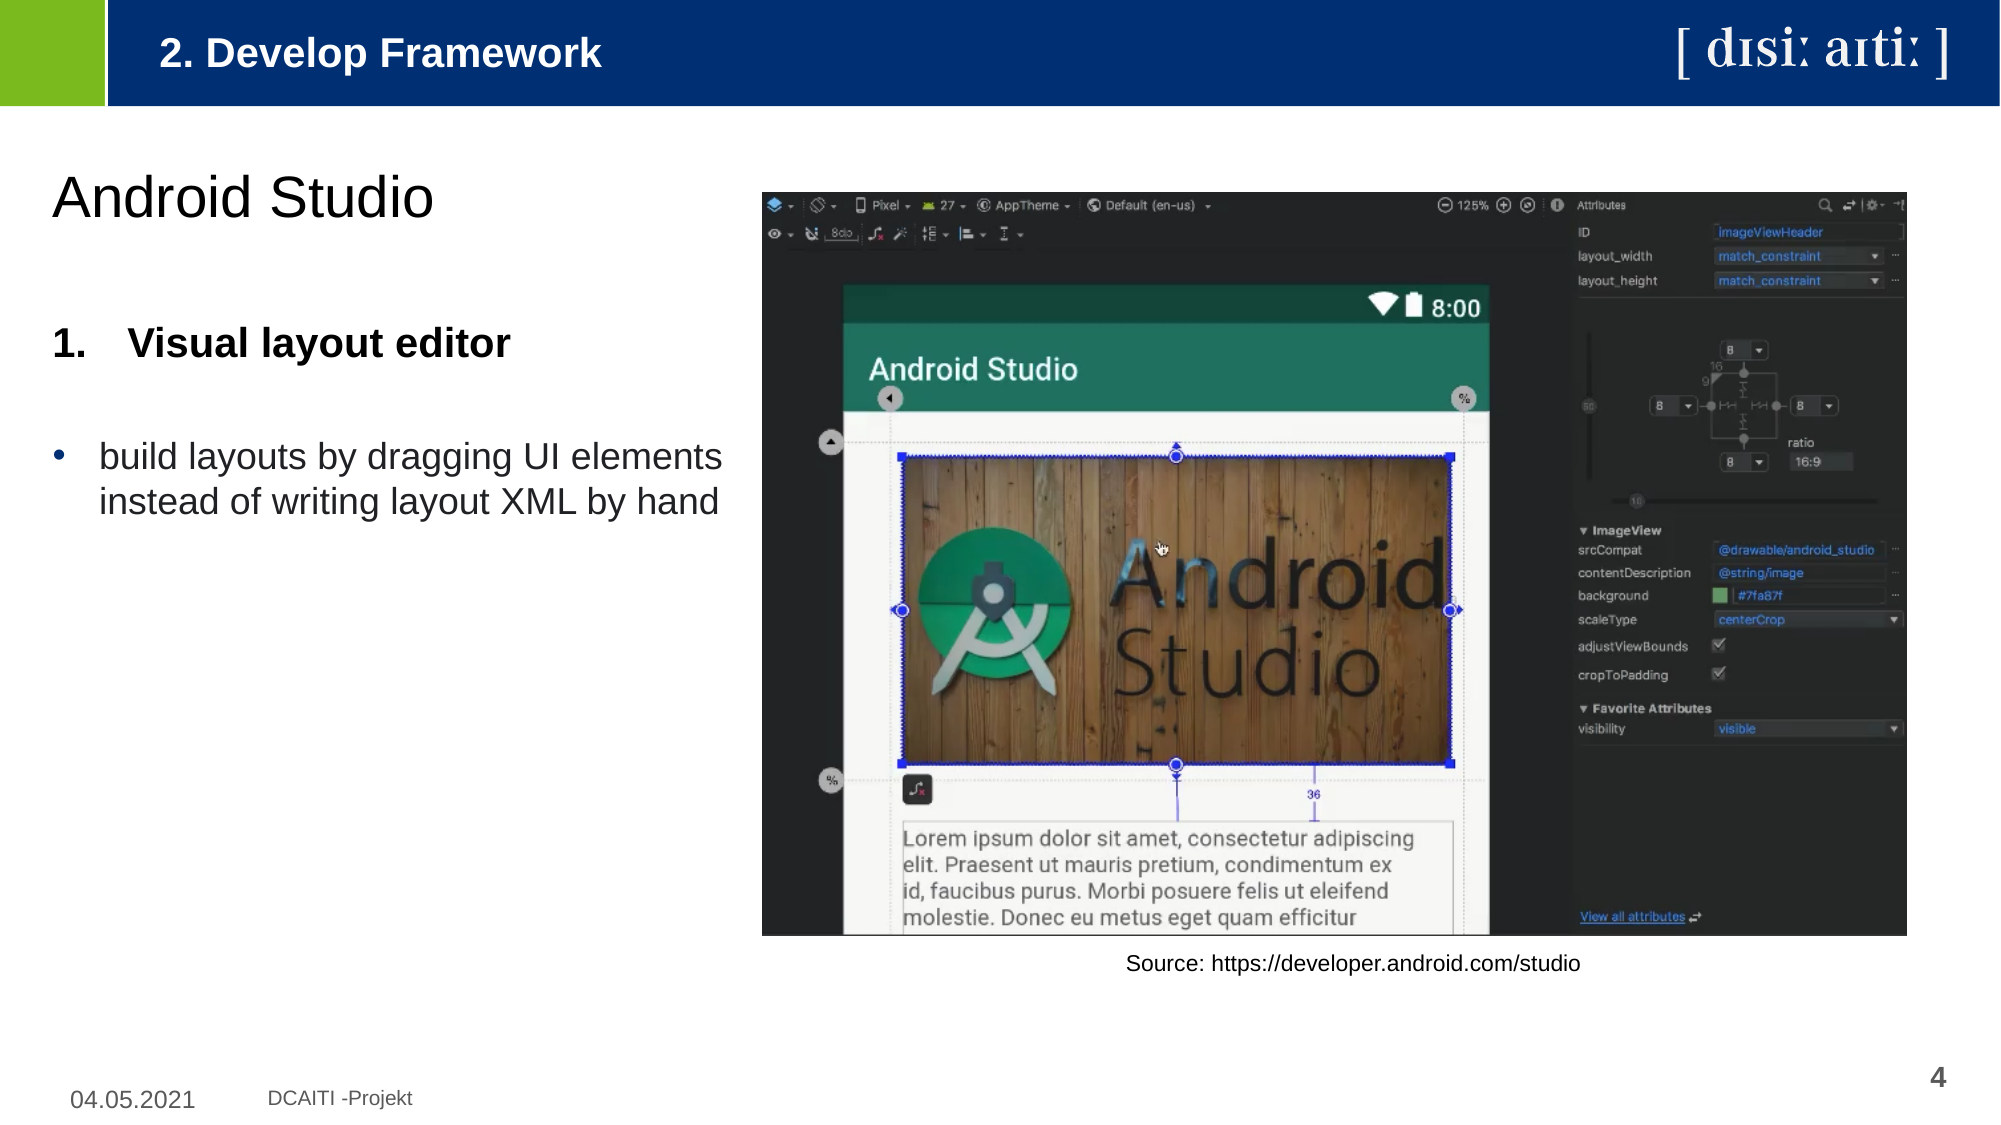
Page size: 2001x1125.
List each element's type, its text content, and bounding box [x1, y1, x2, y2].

text_box Android Studio Visual layout editor build layouts by dragging UI elements instead of writing layout XML by hand [52, 159, 800, 1019]
text_box 04.05.2021 [52, 1071, 215, 1125]
text_box DCAITI -Projekt [267, 1071, 1841, 1125]
text_box 4 [1850, 1022, 1947, 1125]
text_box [761, 191, 1908, 937]
text_box Source: https://developer.android.com/studio [1111, 946, 1597, 983]
text_box 2. Develop Framework [106, 0, 1628, 107]
